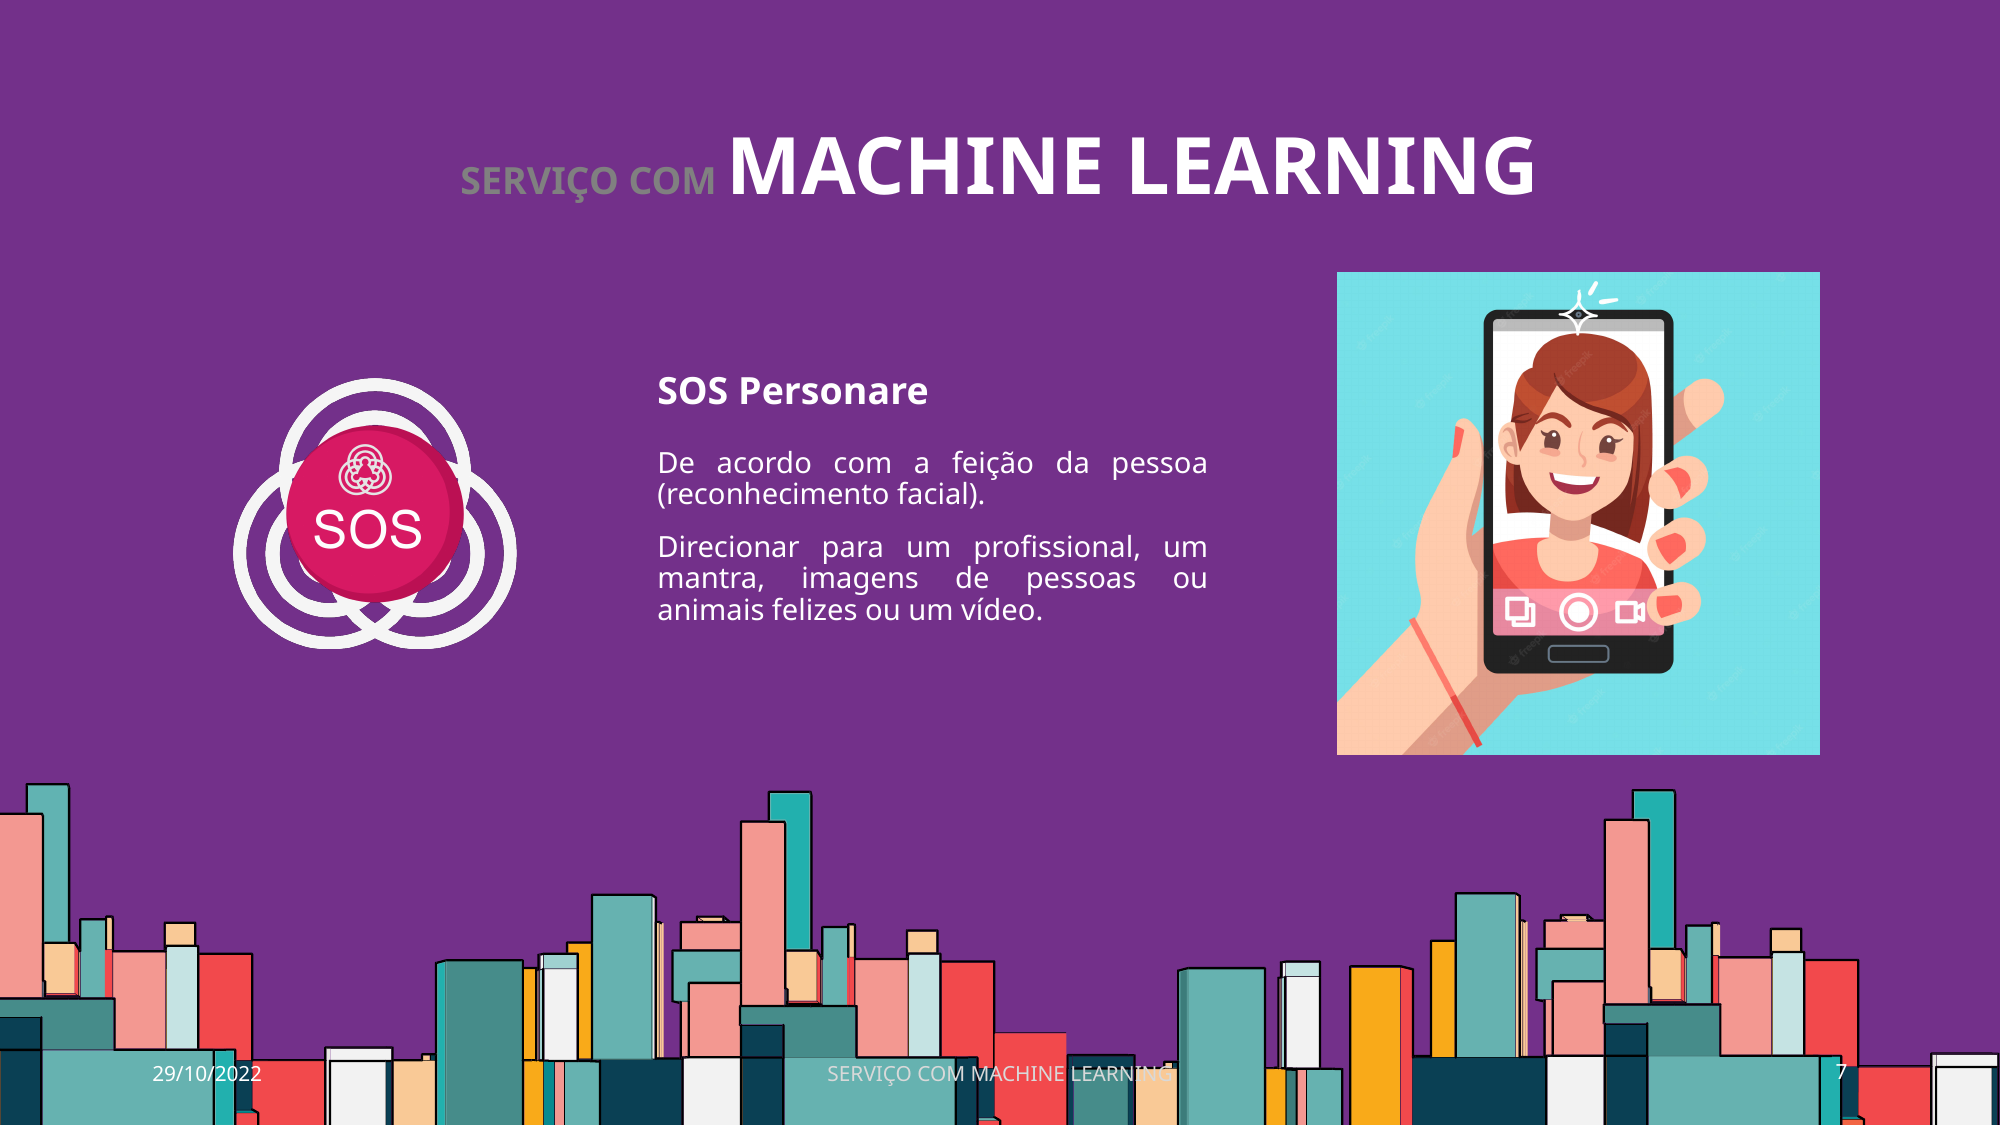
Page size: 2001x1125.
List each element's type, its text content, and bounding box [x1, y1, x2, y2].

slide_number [137, 1042, 588, 1103]
picture [233, 378, 517, 649]
picture [1337, 272, 1820, 755]
footer SERVIÇO COM MACHINE LEARNING [662, 1042, 1338, 1103]
slide_number 7 [1412, 1042, 1863, 1103]
text_box De acordo com a feição da pessoa (reconhecimento facial). Direcionar para um profissional, um mantra, imagens de pessoas ou animais felizes ou um vídeo. [642, 440, 1224, 620]
text_box SOS Personare [642, 365, 968, 425]
title Serviço com MACHINE LEARNING [137, 59, 1863, 278]
